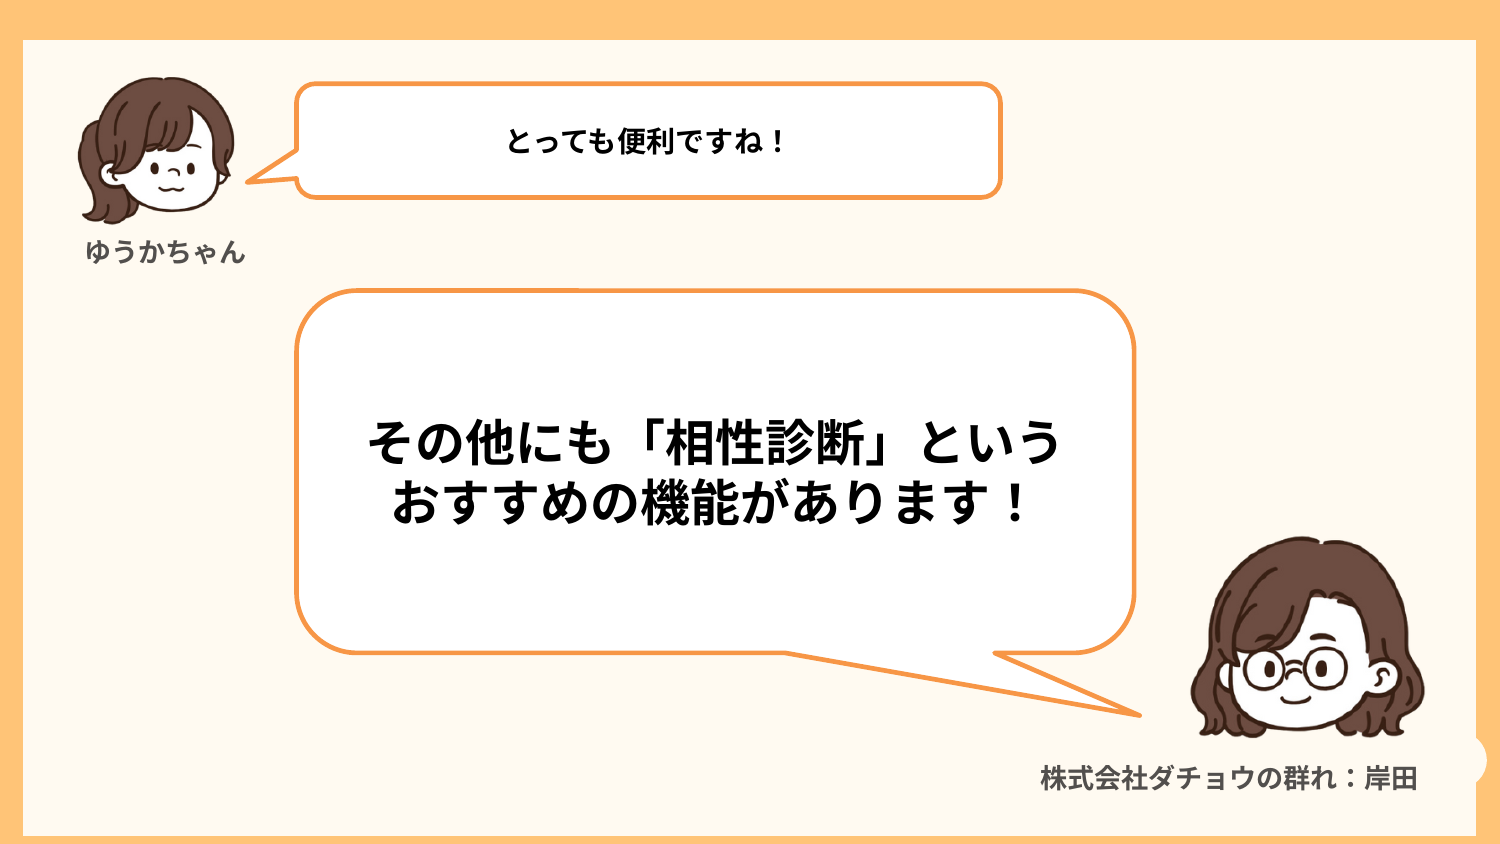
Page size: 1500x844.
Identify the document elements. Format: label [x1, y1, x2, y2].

text_box [982, 716, 1488, 789]
text_box [0, 6, 1500, 844]
picture [1180, 518, 1430, 756]
picture [70, 62, 240, 233]
